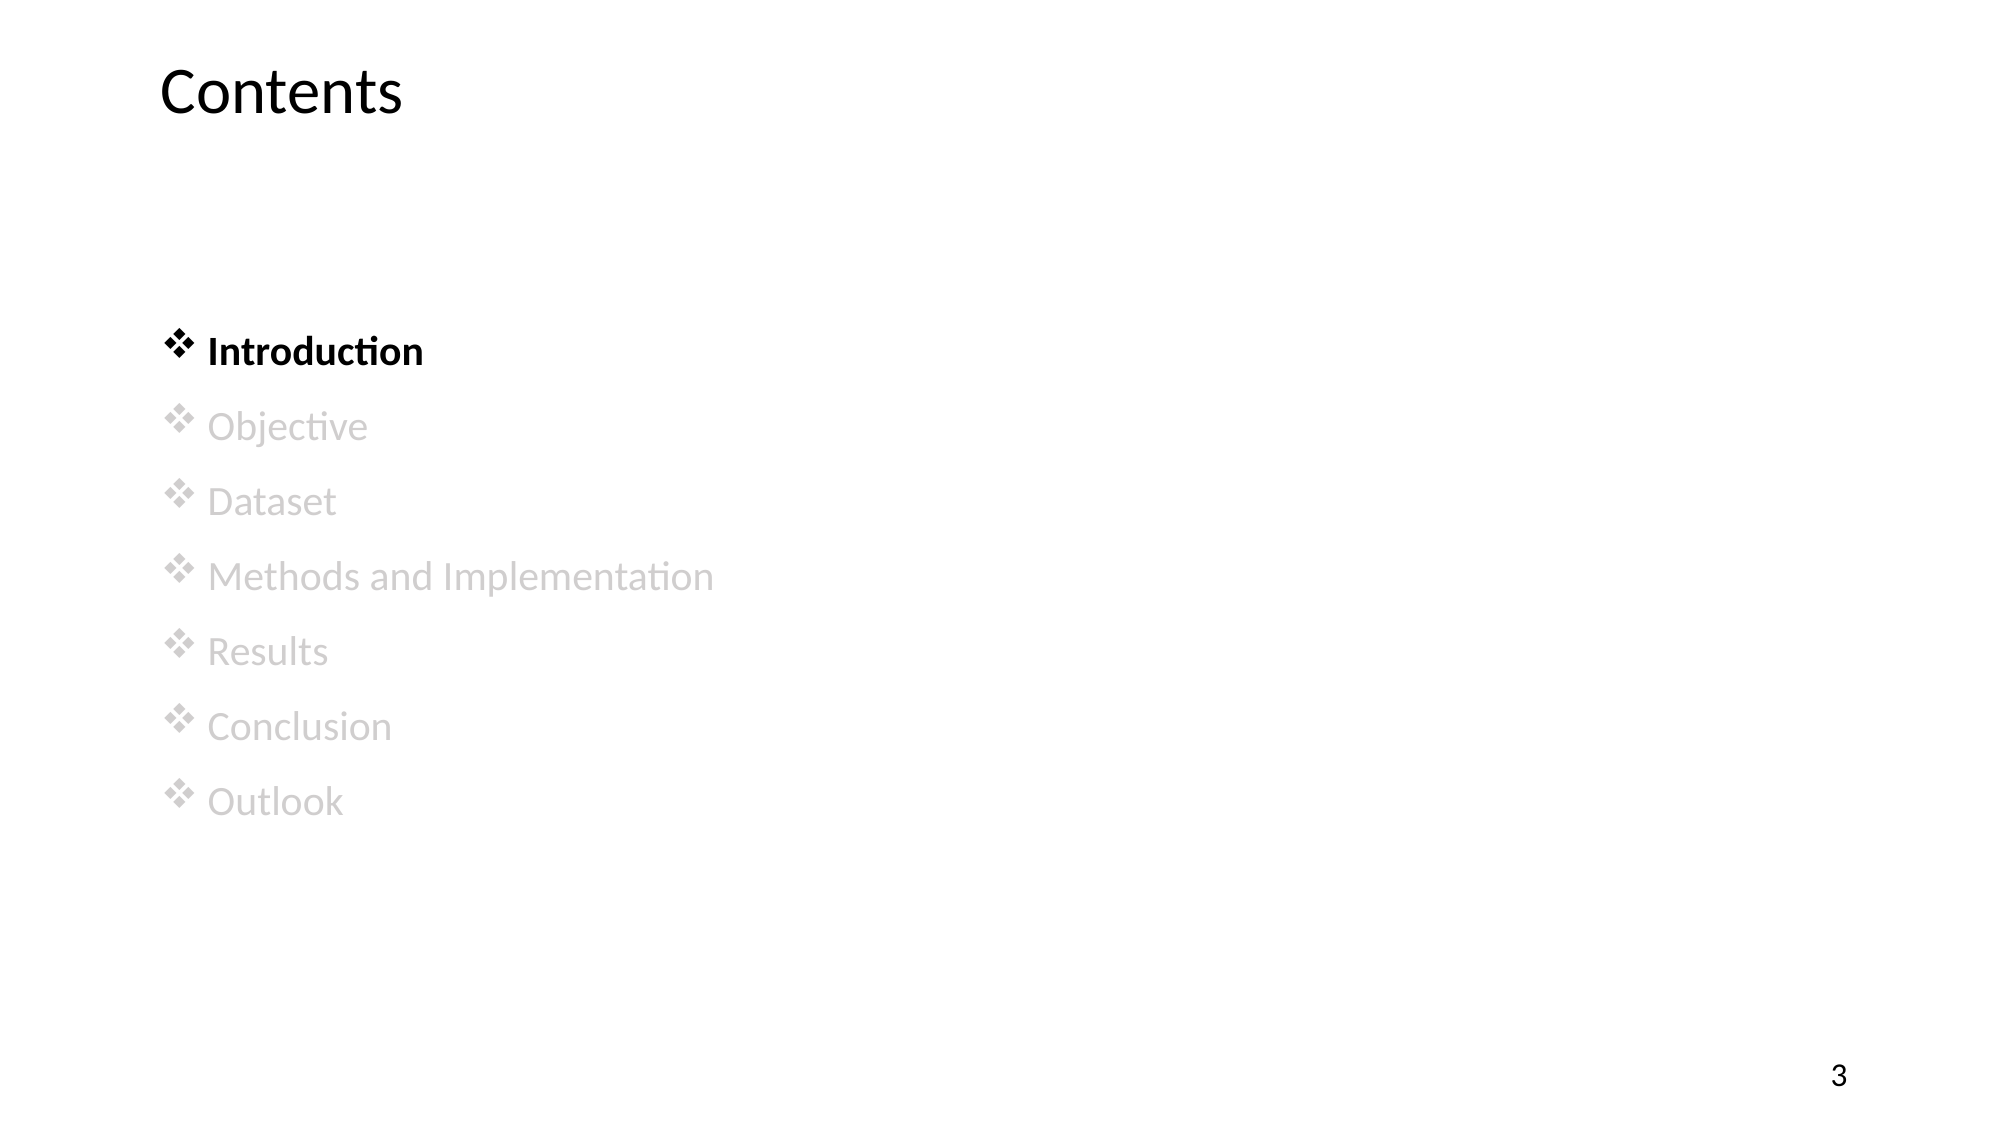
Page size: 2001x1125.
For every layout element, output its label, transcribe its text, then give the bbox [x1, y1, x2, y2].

slide_number 3 [1412, 1042, 1863, 1103]
text_box Contents [146, 0, 1147, 135]
text_box Introduction Objective Dataset Methods and Implementation Results Conclusion Outlook [146, 291, 895, 832]
